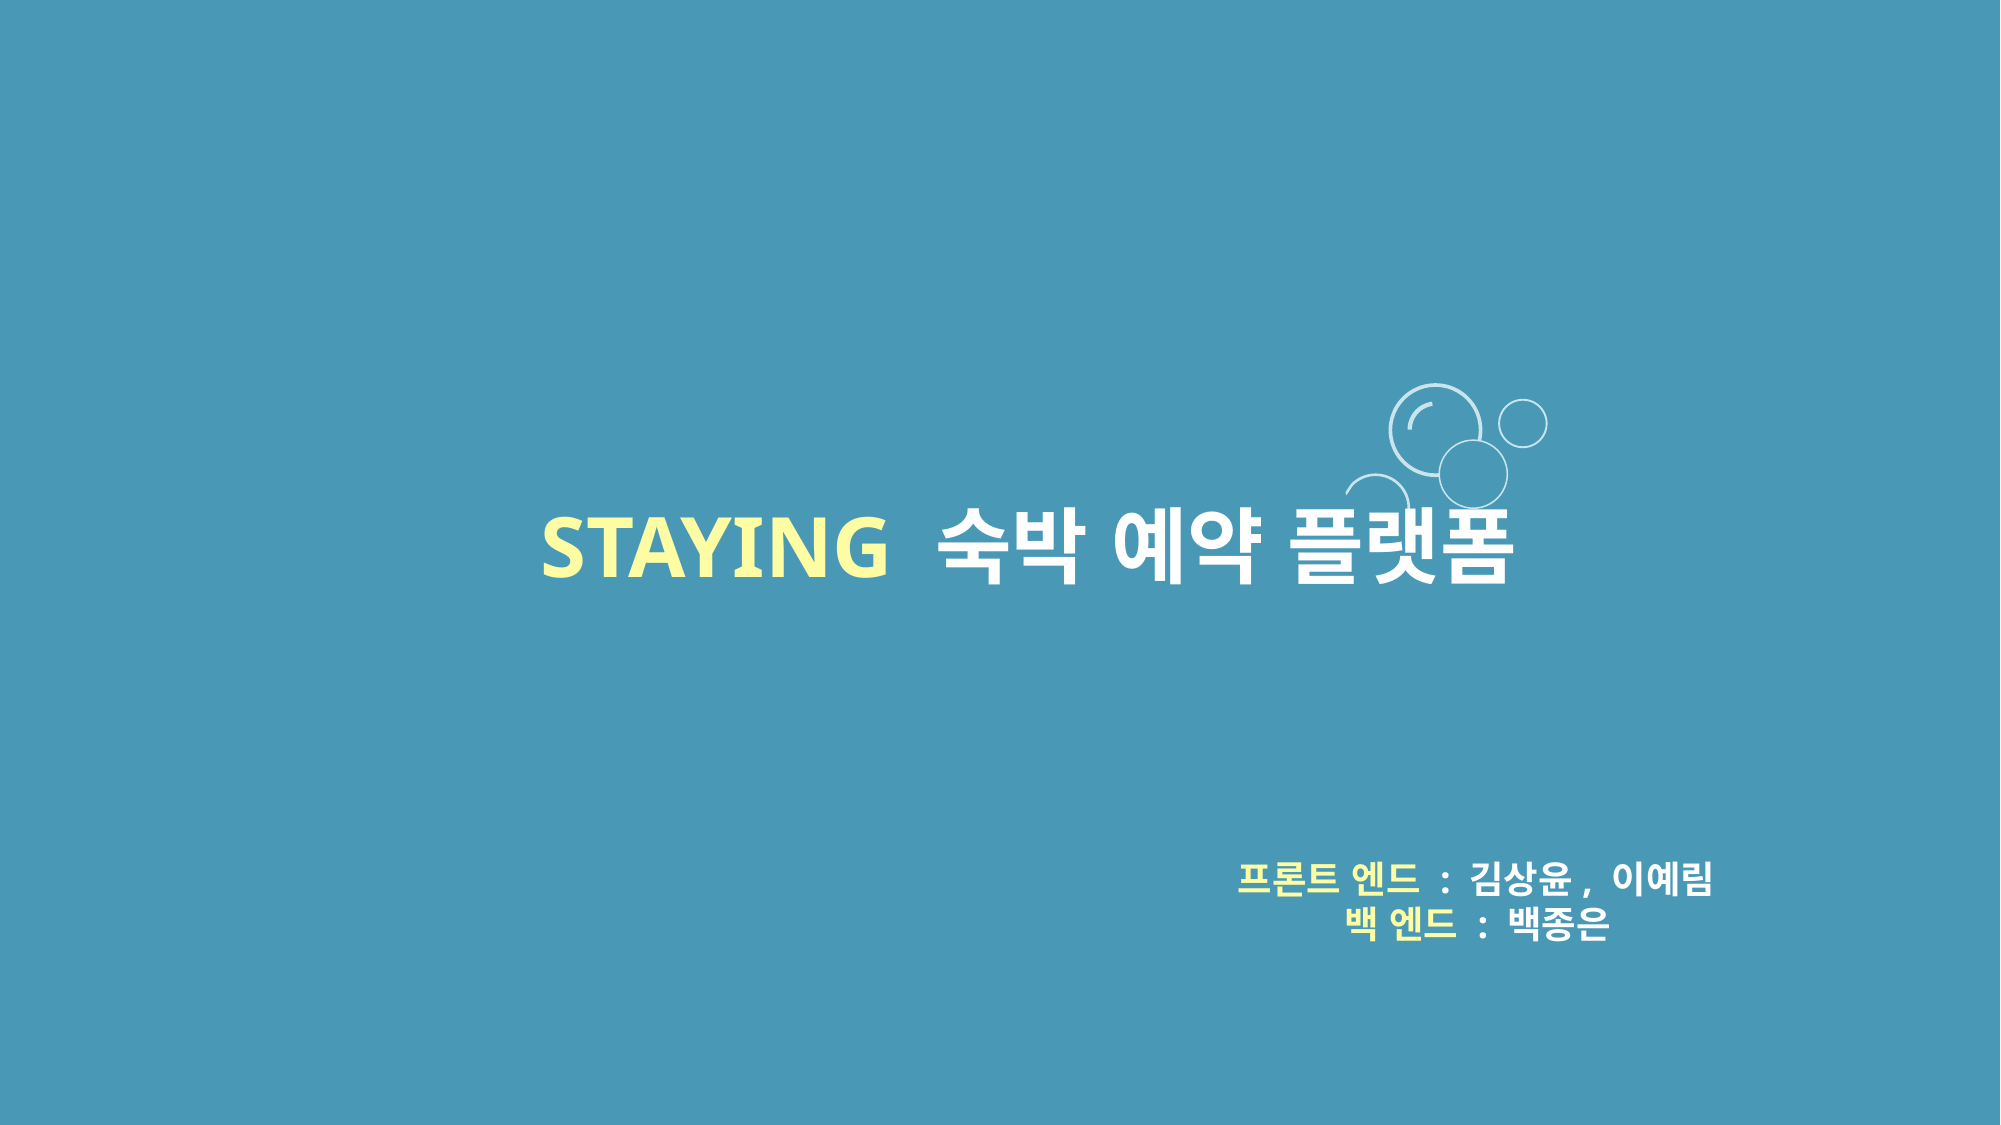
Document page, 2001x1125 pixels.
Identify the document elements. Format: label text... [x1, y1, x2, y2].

text_box 프론트 엔드 : 김상윤, 이예림 백 엔드 : 백종은 [1205, 848, 1730, 954]
text_box STAYING 숙박 예약 플랫폼 [389, 486, 1532, 602]
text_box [1345, 383, 1548, 517]
